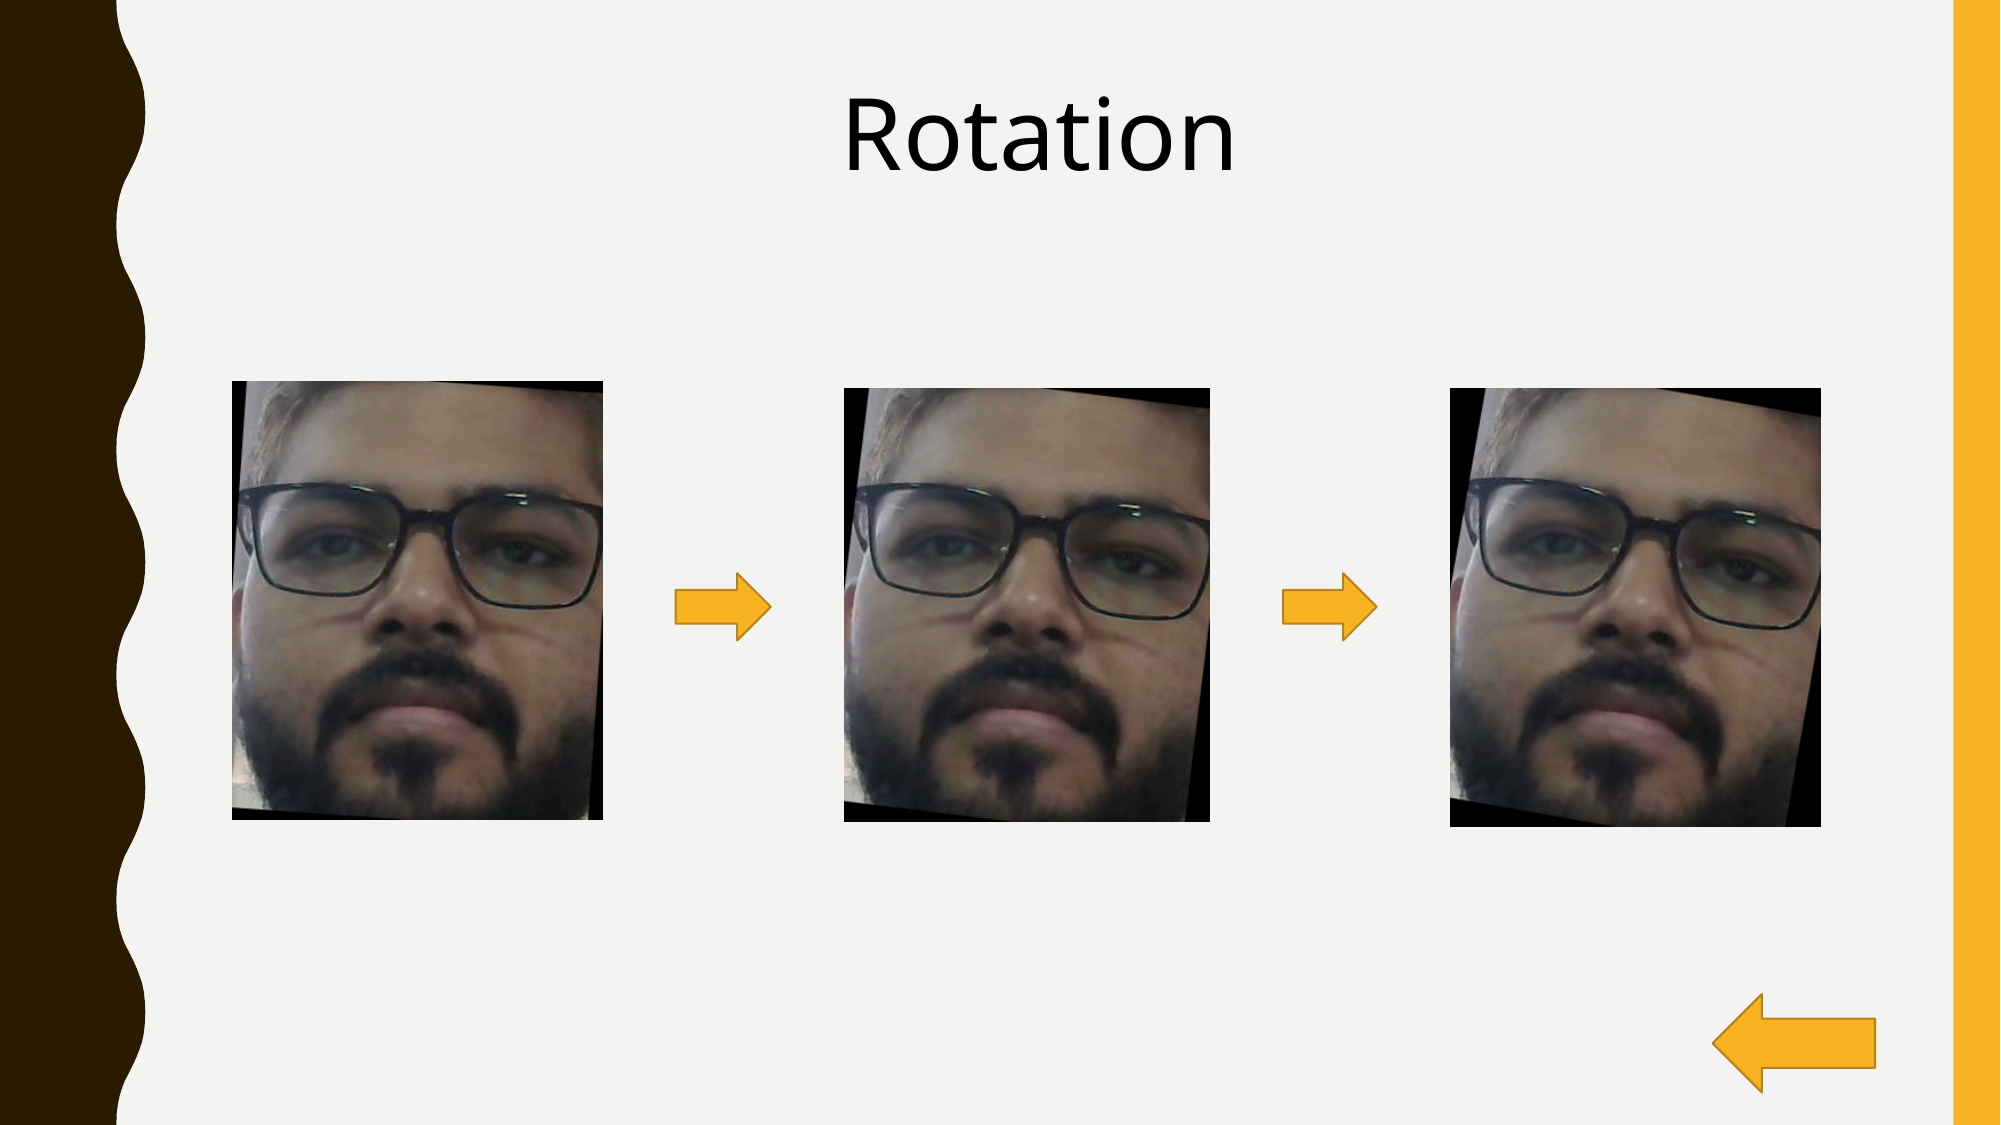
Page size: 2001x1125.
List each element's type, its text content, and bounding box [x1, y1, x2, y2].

picture [1450, 388, 1821, 827]
title Rotation [205, 62, 1875, 210]
text_box [1282, 572, 1378, 642]
text_box [1711, 993, 1877, 1094]
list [844, 388, 1210, 822]
picture [232, 381, 603, 820]
text_box [674, 572, 772, 642]
